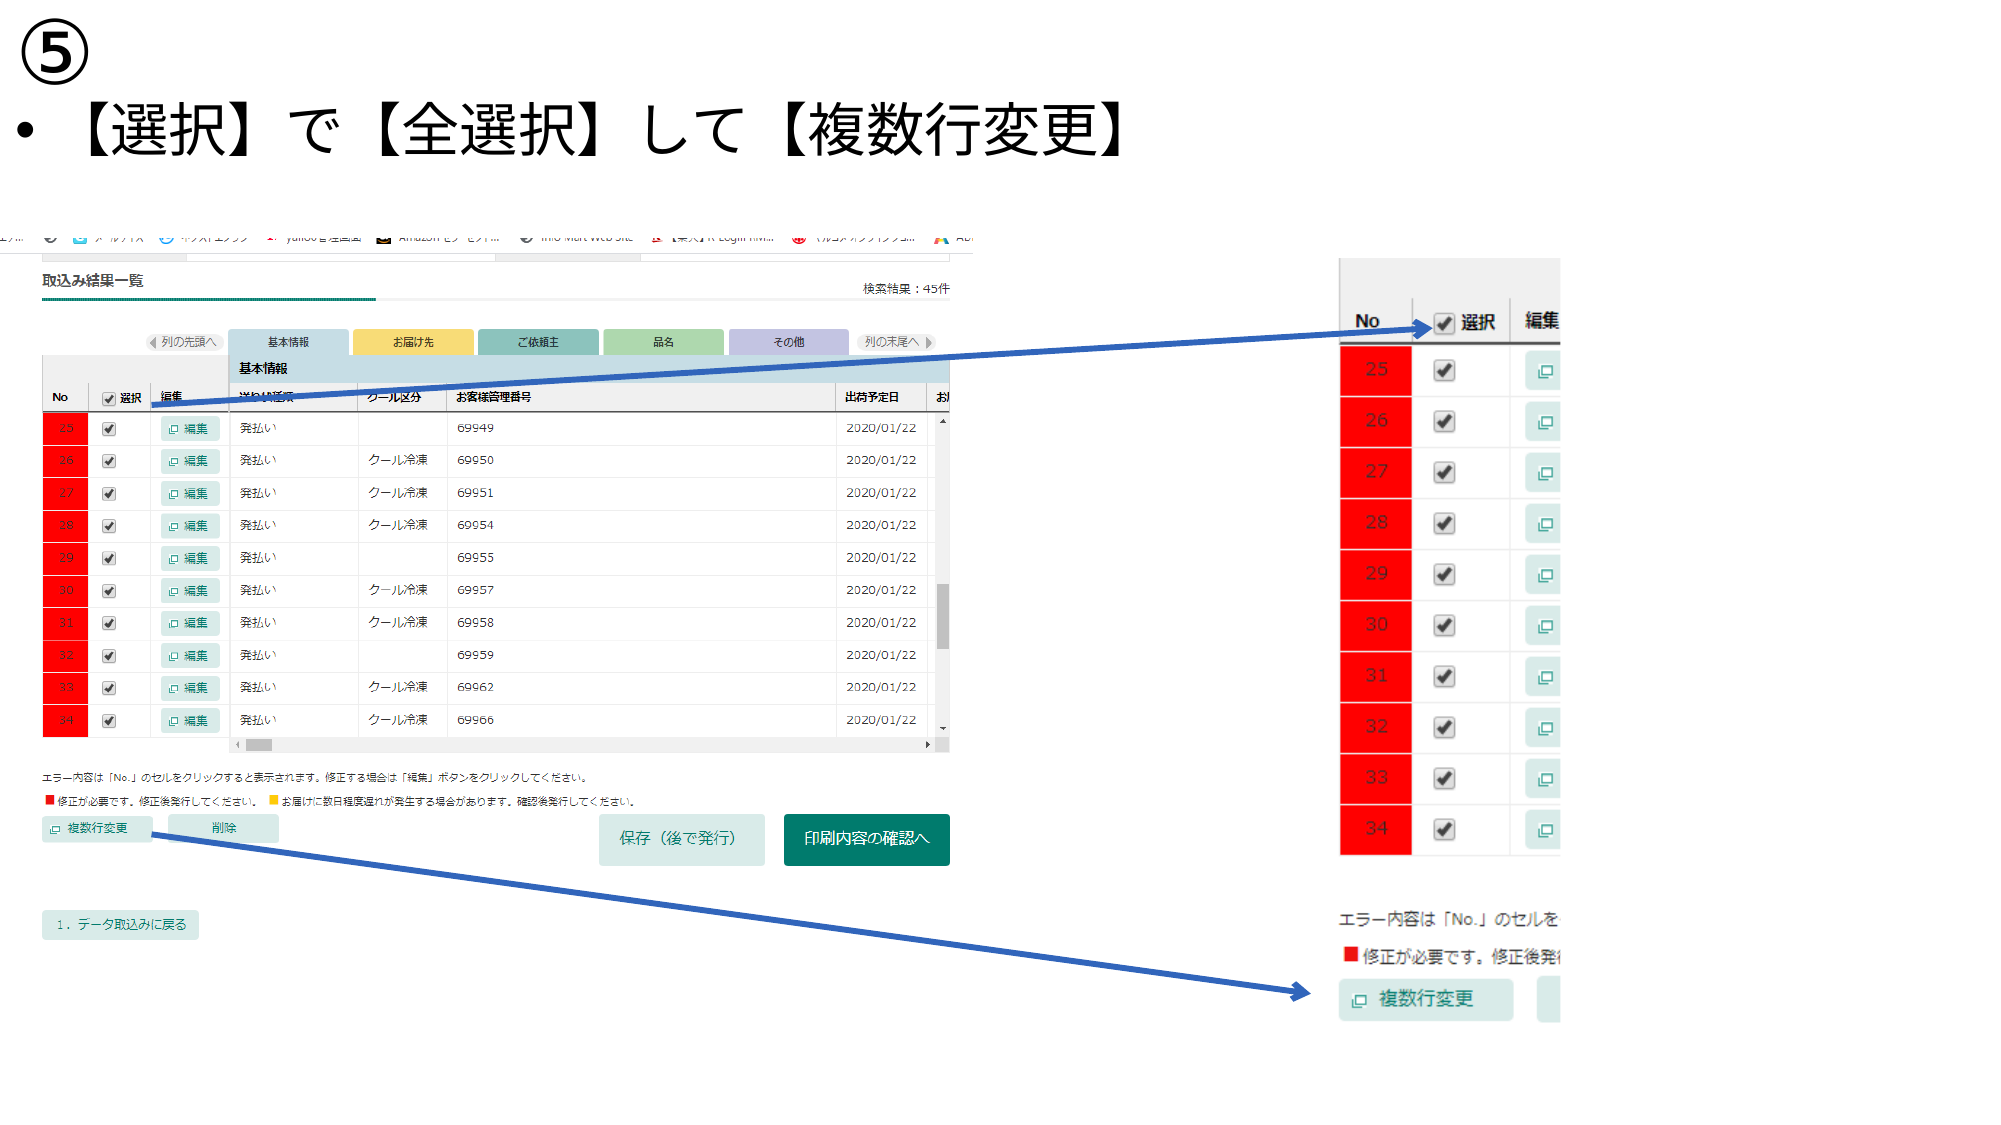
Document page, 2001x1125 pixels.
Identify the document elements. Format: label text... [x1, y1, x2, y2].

title ⑤ [0, 0, 1863, 93]
picture [0, 238, 973, 966]
picture [1291, 258, 1561, 1088]
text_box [151, 834, 1311, 994]
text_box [151, 328, 1433, 405]
list 【選択】で【全選択】して【複数行変更】 [0, 93, 2000, 259]
